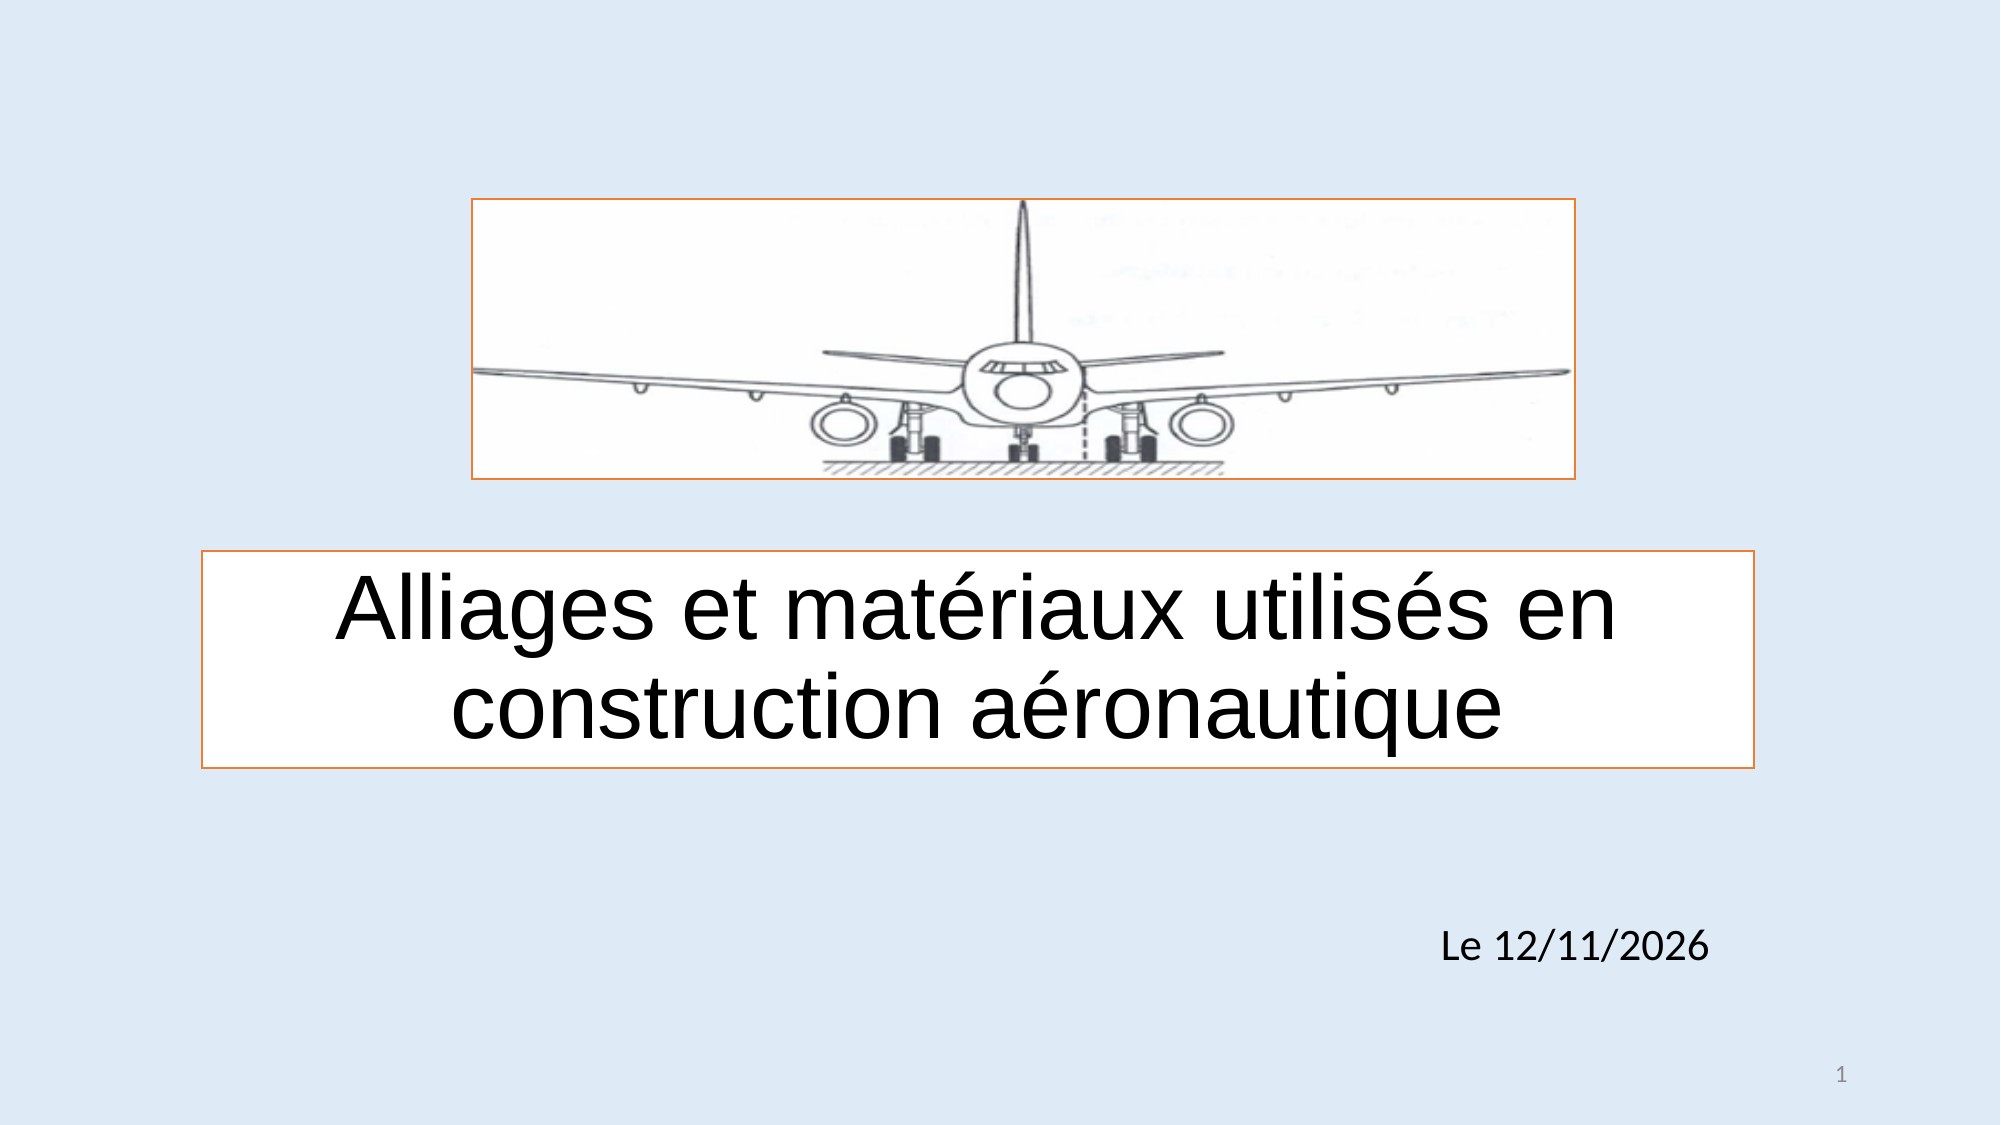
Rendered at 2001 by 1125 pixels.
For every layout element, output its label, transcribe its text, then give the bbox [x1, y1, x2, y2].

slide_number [1425, 912, 1831, 973]
picture [473, 199, 1574, 479]
slide_number 1 [1412, 1042, 1863, 1103]
title Alliages et matériaux utilisés en construction aéronautique [201, 550, 1755, 769]
